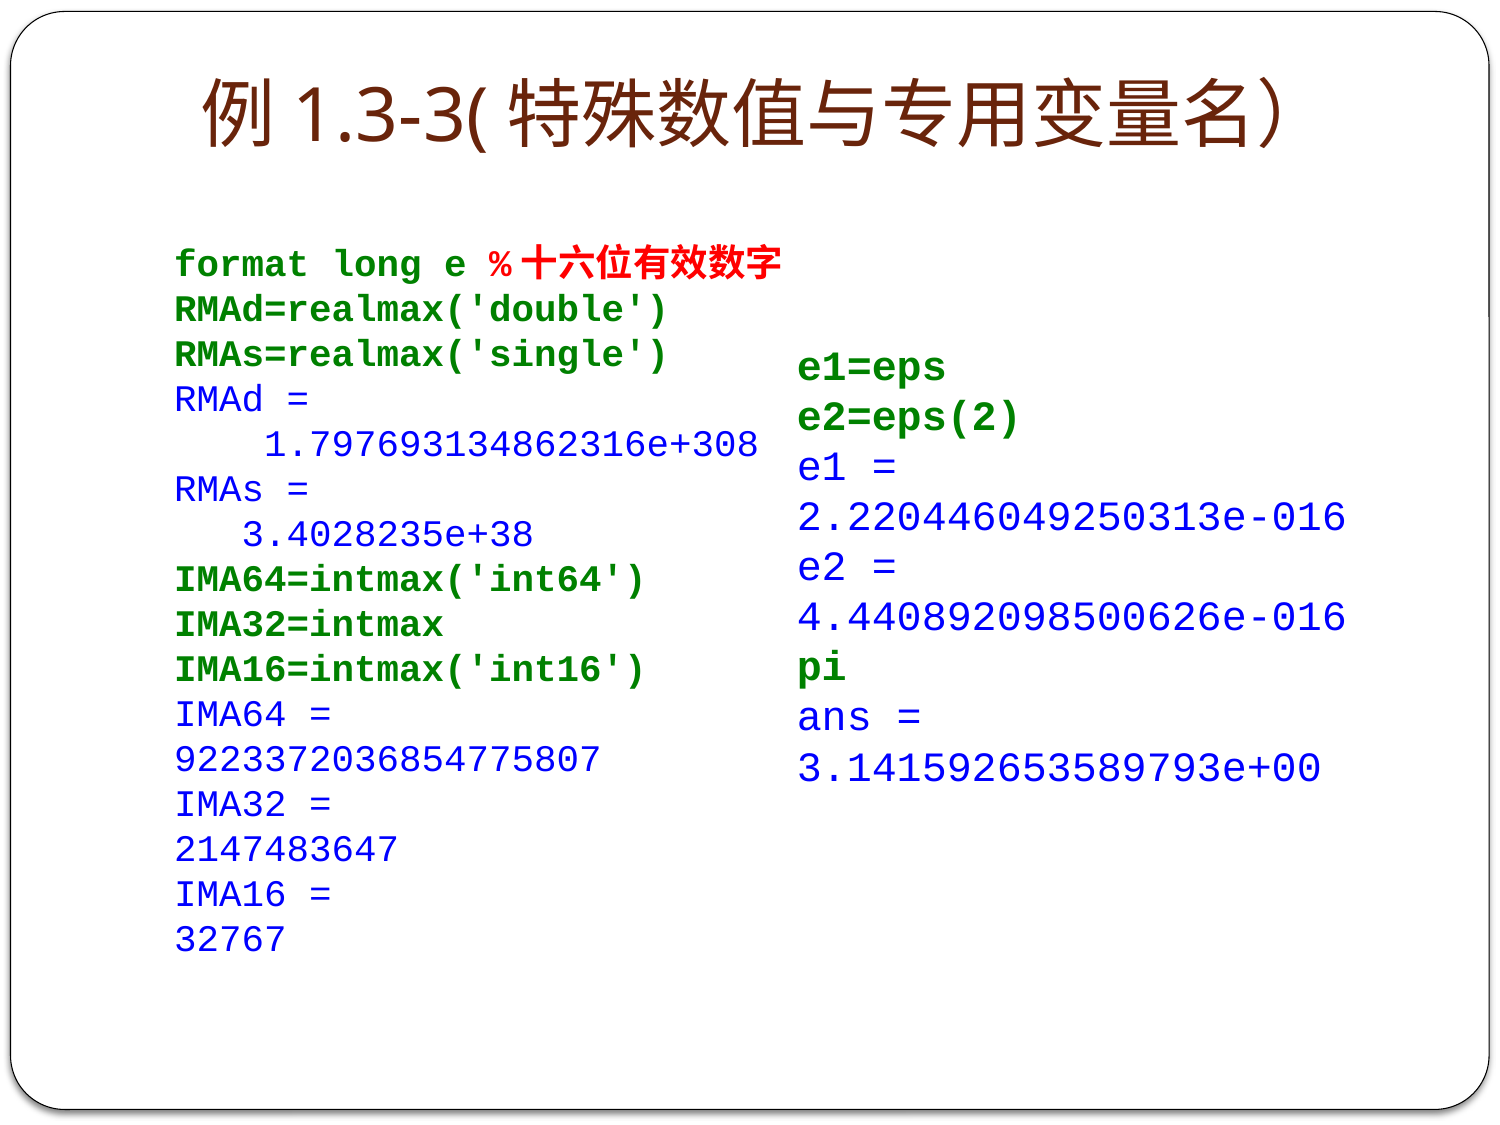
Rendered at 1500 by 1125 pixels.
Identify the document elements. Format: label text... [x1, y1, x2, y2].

title 例1.3-3(特殊数值与专用变量名） [128, 0, 1404, 172]
text_box format long e %十六位有效数字 RMAd=realmax('double') RMAs=realmax('single') RMAd = 1.797693134862316e+308 RMAs = 3.4028235e+38 IMA64=intmax('int64') IMA32=intmax IMA16=intmax('int16') IMA64 = 9223372036854775807 IMA32 = 2147483647 IMA16 = 32767 e1=eps e2=eps(2) e1 = 2.220446049250313e-016 e2 = 4.440892098500626e-016 pi ans = 3.141592653589793e+00 [159, 231, 1435, 1125]
